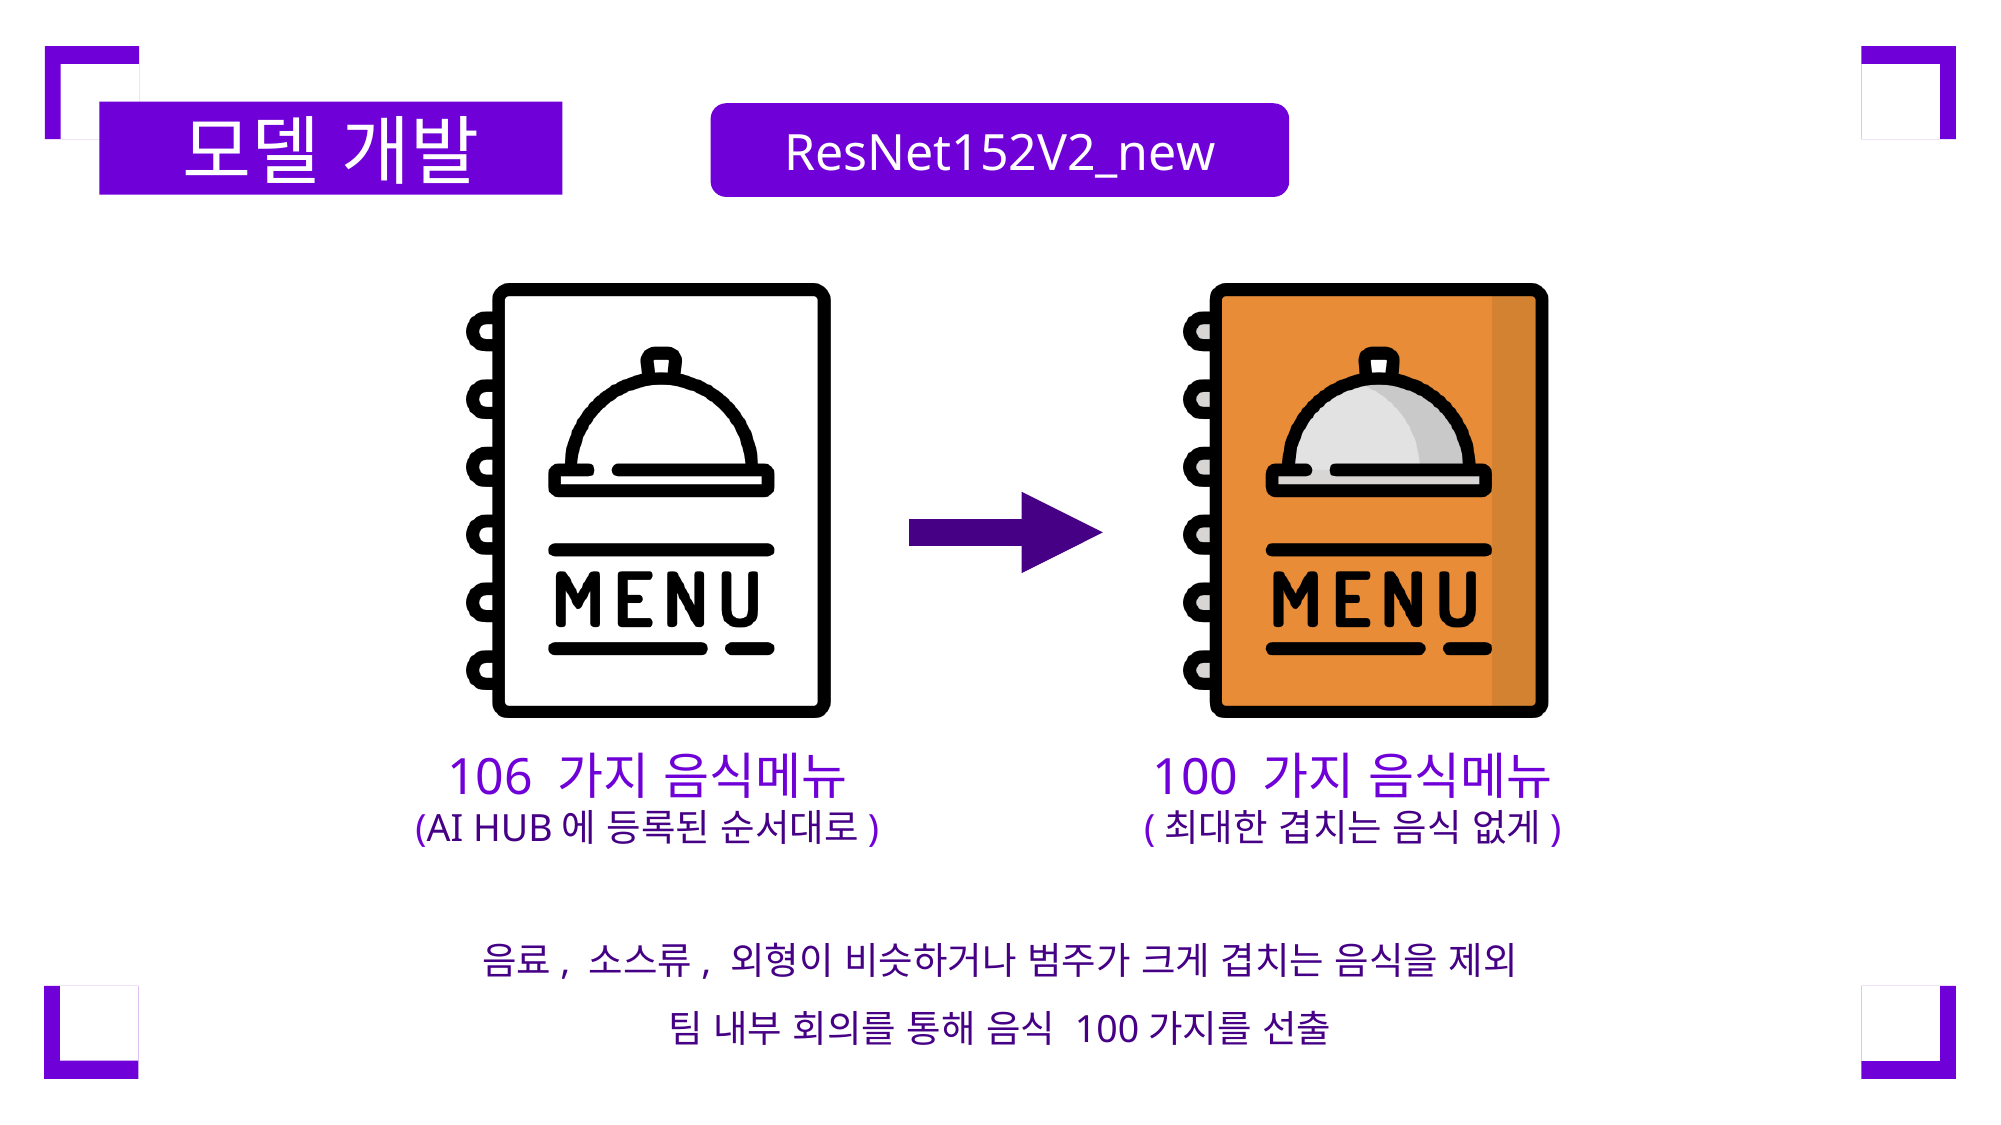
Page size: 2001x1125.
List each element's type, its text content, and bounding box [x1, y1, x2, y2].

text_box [1860, 45, 1957, 140]
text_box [44, 45, 140, 140]
text_box 음료, 소스류, 외형이 비슷하거나 범주가 크게 겹치는 음식을 제외 팀 내부 회의를 통해 음식 100가지를 선출 [385, 907, 1615, 1058]
text_box ResNet152V2_new [708, 101, 1291, 199]
text_box 모델 개발 [98, 100, 564, 196]
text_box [384, 282, 1616, 859]
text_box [1860, 985, 1957, 1080]
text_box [43, 985, 140, 1080]
